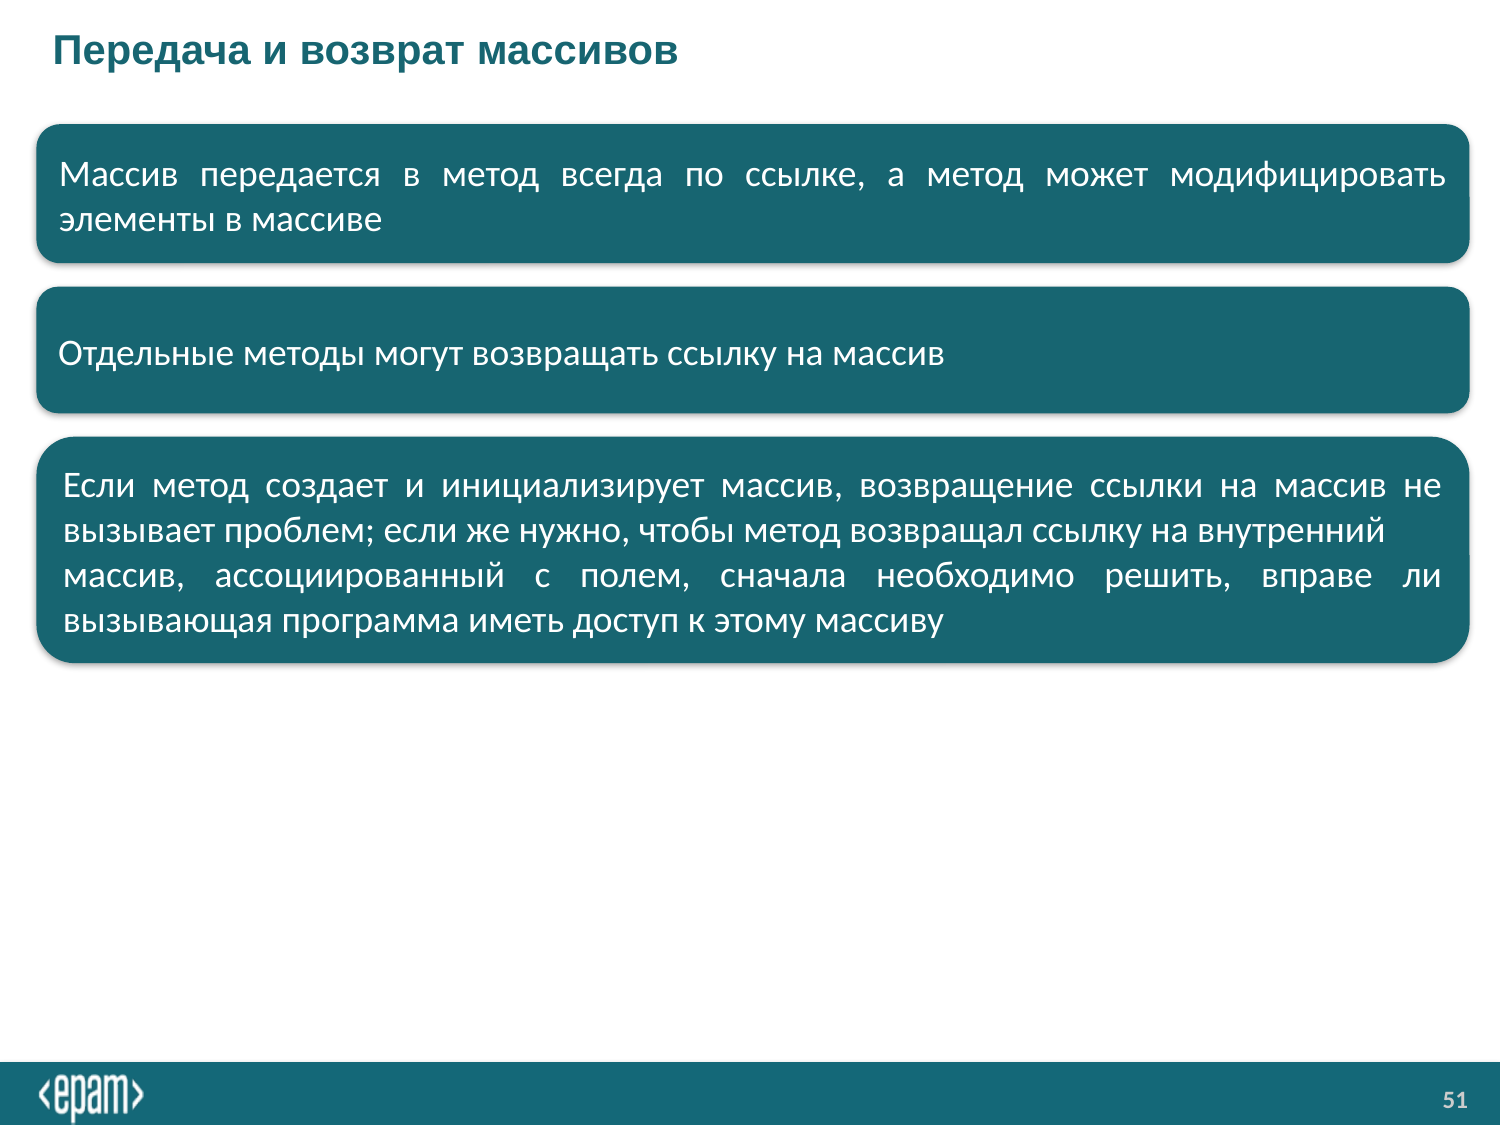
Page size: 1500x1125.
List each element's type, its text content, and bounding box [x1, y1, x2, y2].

text_box Если метод создает и инициализирует массив, возвращение ссылки на массив не вызывает проблем; если же нужно, чтобы метод возвращал ссылку на внутренний массив, ассоциированный с полем, сначала необходимо решить, вправе ли вызывающая программа иметь доступ к этому массиву [36, 436, 1470, 664]
picture [38, 1074, 144, 1125]
text_box Отдельные методы могут возвращать ссылку на массив [36, 286, 1470, 414]
title Передача и возврат массивов [0, 0, 1500, 95]
text_box Массив передается в метод всегда по ссылке, а метод может модифицировать элементы в массиве [36, 124, 1470, 264]
